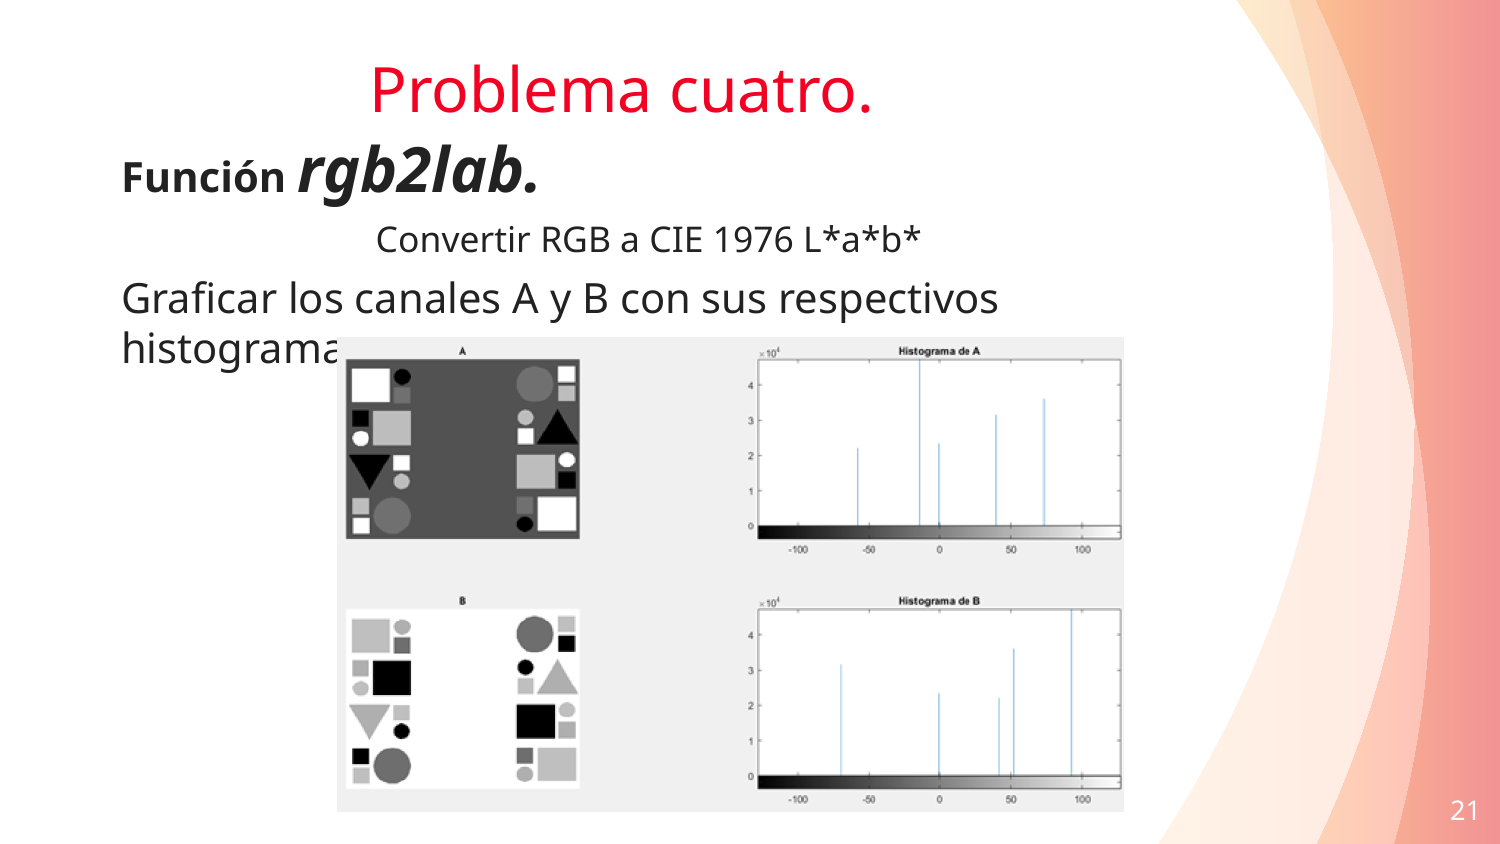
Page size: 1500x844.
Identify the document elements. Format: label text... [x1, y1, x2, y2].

slide_number 21 [1391, 779, 1482, 844]
picture [336, 336, 1124, 812]
list Función rgb2lab. Convertir RGB a CIE 1976 L*a*b* Graficar los canales A y B con sus respectivos histogramas. [121, 129, 1177, 328]
title Problema cuatro. [121, 36, 1124, 125]
